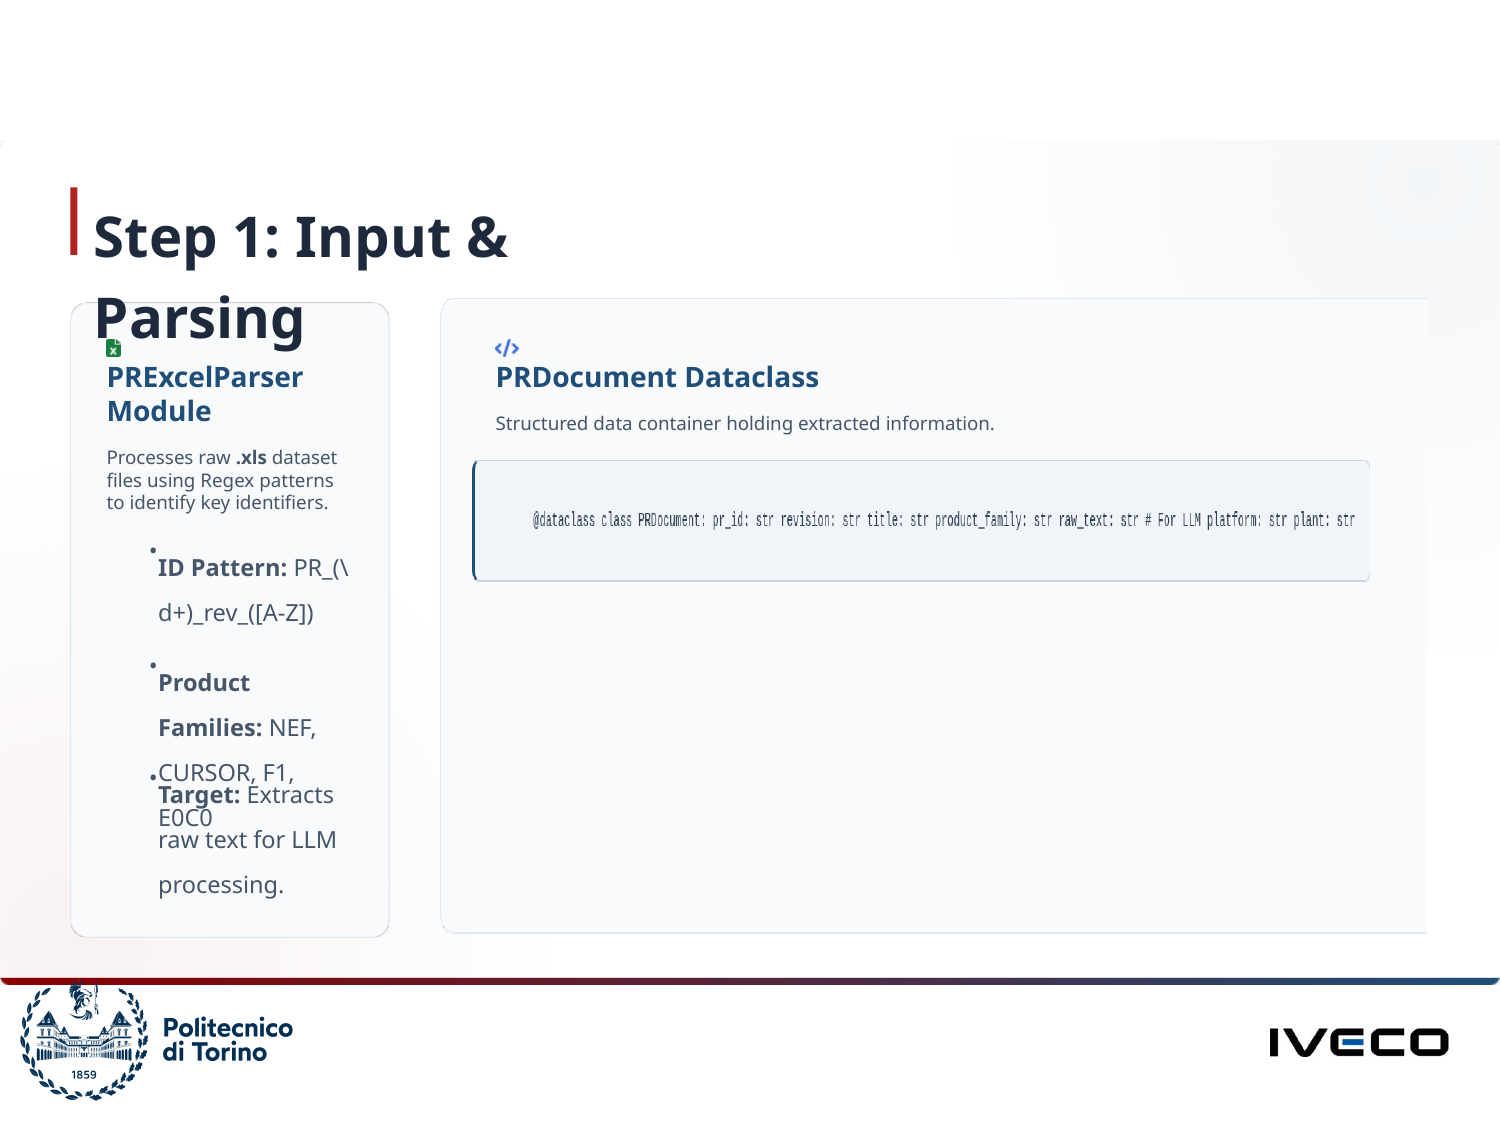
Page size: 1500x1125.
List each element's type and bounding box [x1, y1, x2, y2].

picture [1260, 998, 1458, 1083]
picture [0, 140, 1500, 1101]
